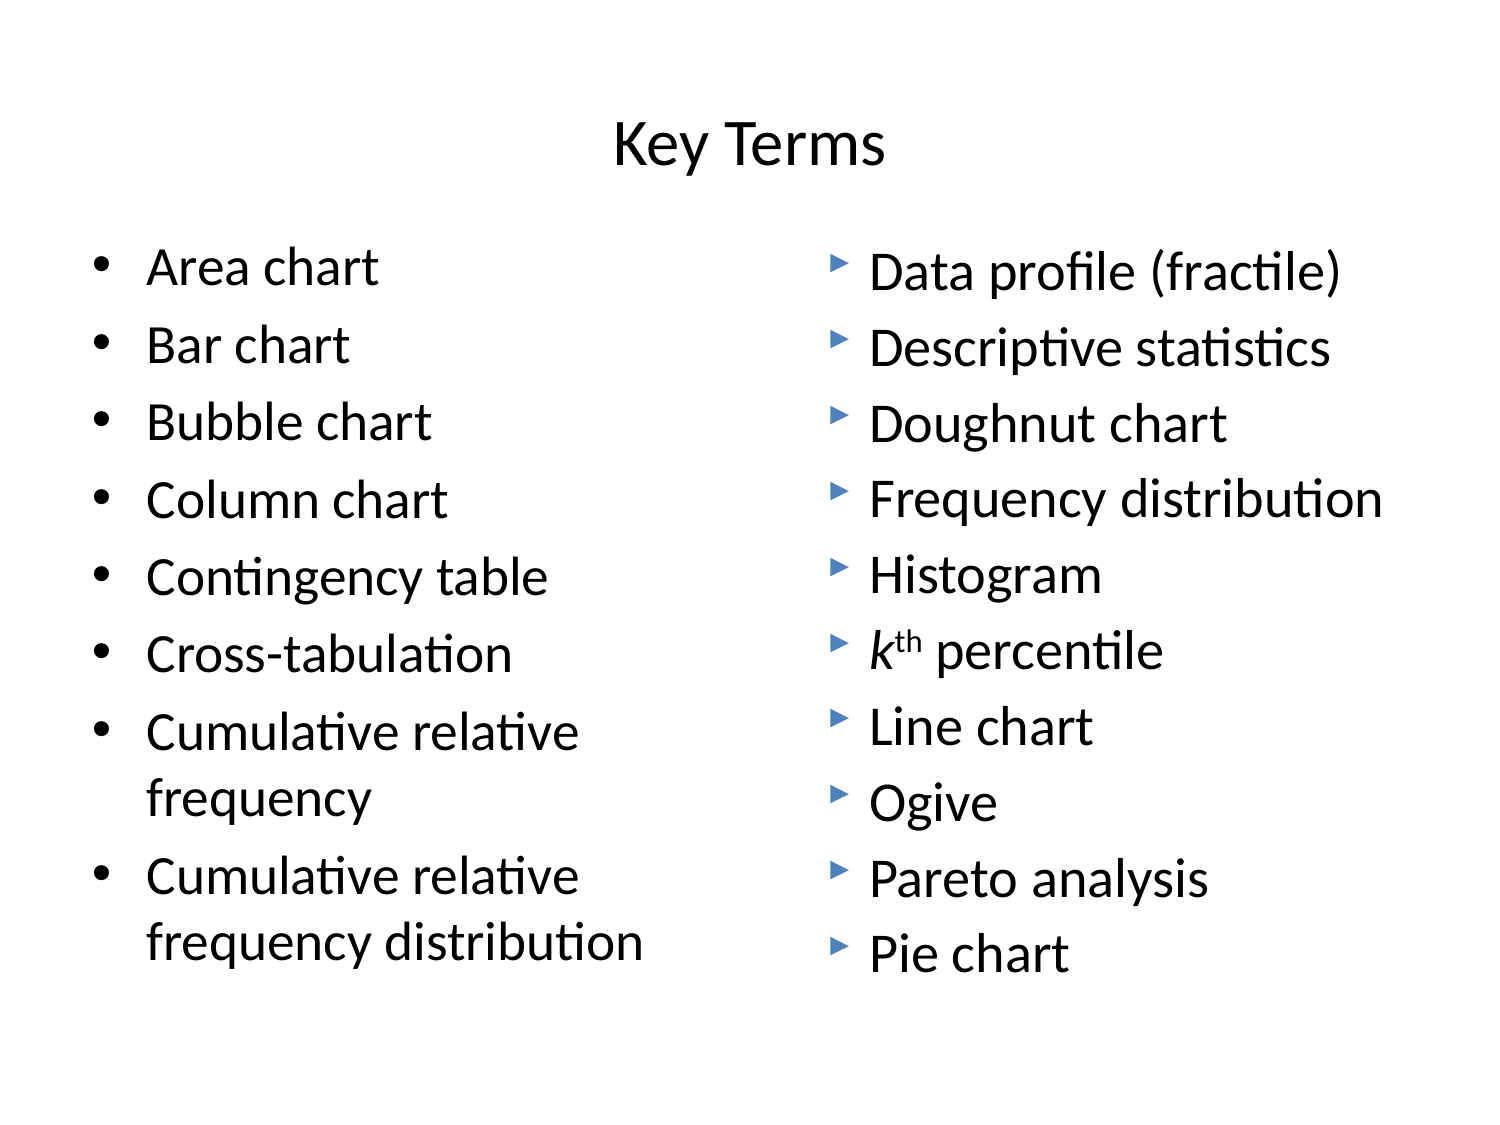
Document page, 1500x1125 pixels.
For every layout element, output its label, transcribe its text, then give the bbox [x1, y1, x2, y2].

list Area chart Bar chart Bubble chart Column chart Contingency table Cross-tabulation Cumulative relative frequency Cumulative relative frequency distribution [76, 222, 725, 986]
title Key Terms [75, 45, 1425, 233]
text_box Data profile (fractile) Descriptive statistics Doughnut chart Frequency distribution Histogram kth percentile Line chart Ogive Pareto analysis Pie chart [794, 226, 1443, 1025]
text_box [769, 224, 1418, 988]
